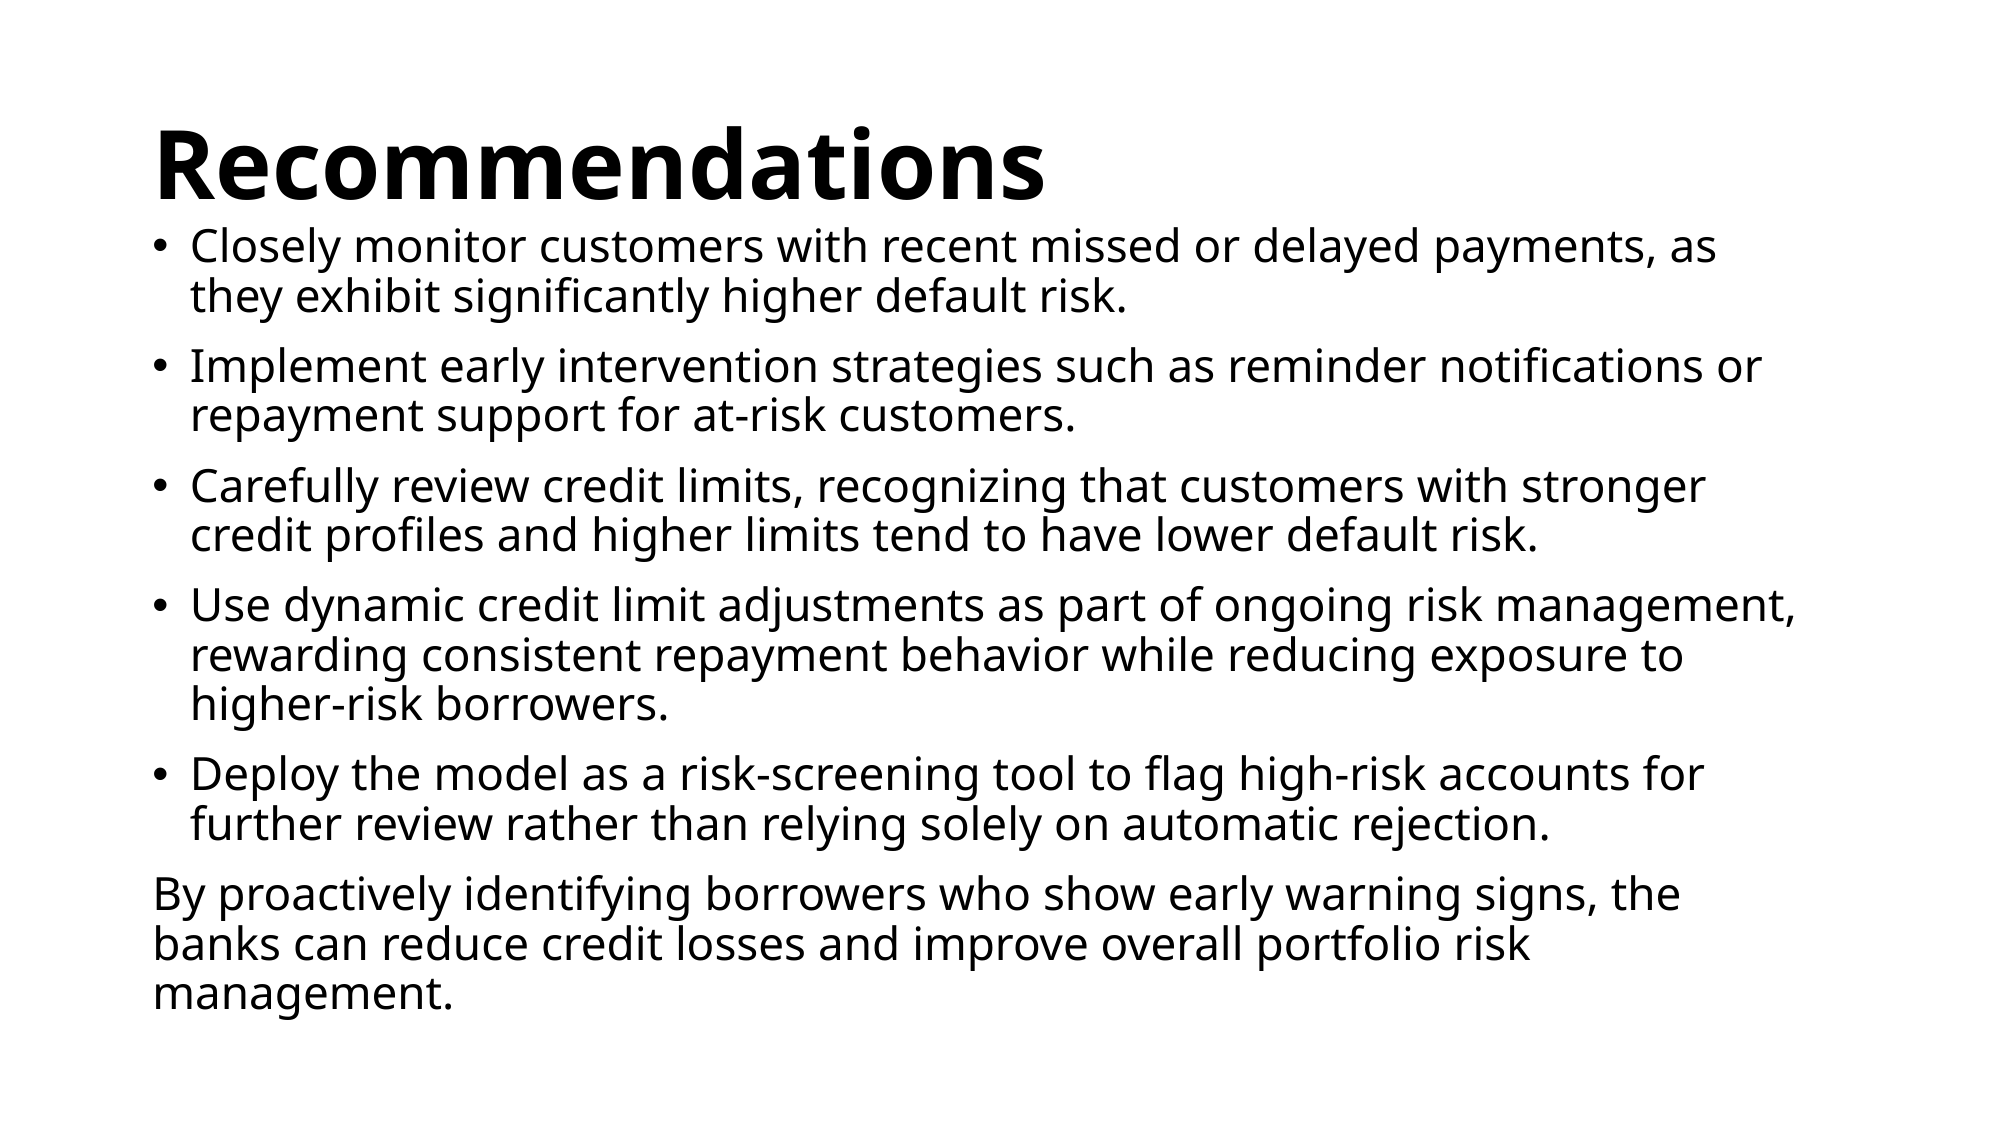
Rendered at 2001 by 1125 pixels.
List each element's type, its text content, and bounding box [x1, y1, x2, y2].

title Recommendations [137, 59, 1863, 278]
list Closely monitor customers with recent missed or delayed payments, as they exhibit significantly higher default risk. Implement early intervention strategies such as reminder notifications or repayment support for at-risk customers. Carefully review credit limits, recognizing that customers with stronger credit profiles and higher limits tend to have lower default risk. Use dynamic credit limit adjustments as part of ongoing risk management, rewarding consistent repayment behavior while reducing exposure to higher-risk borrowers. Deploy the model as a risk-screening tool to flag high-risk accounts for further review rather than relying solely on automatic rejection. By proactively identifying borrowers who show early warning signs, the banks can reduce credit losses and improve overall portfolio risk management. [137, 215, 1815, 1098]
